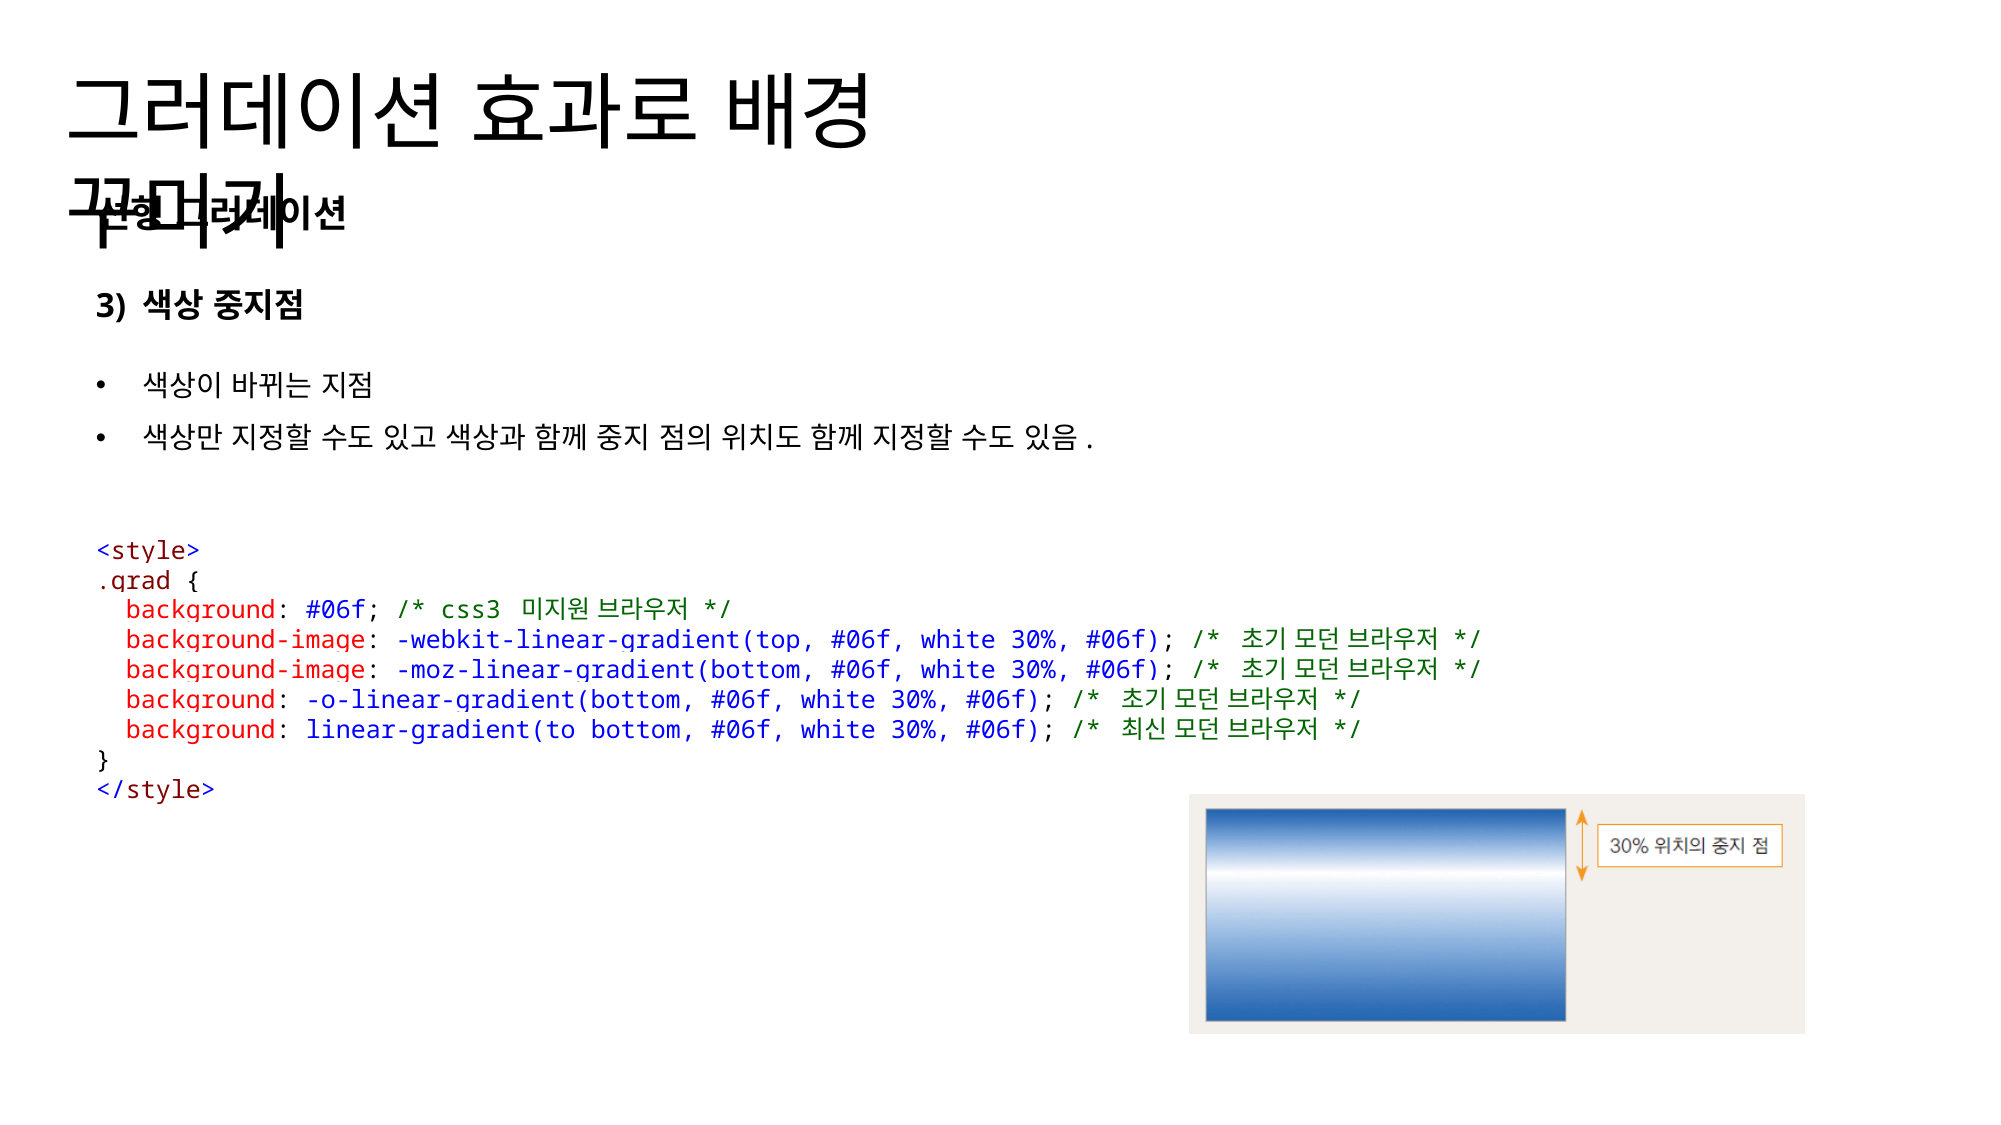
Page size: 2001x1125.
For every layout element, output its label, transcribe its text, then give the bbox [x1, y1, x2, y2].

text_box <style> .grad { background: #06f; /* css3 미지원 브라우저 */ background-image: -webkit-linear-gradient(top, #06f, white 30%, #06f); /* 초기 모던 브라우저 */ background-image: -moz-linear-gradient(bottom, #06f, white 30%, #06f); /* 초기 모던 브라우저 */ background: -o-linear-gradient(bottom, #06f, white 30%, #06f); /* 초기 모던 브라우저 */ background: linear-gradient(to bottom, #06f, white 30%, #06f); /* 최신 모던 브라우저 */ } </style> [81, 526, 1514, 811]
picture [1189, 794, 1805, 1034]
text_box 그러데이션 효과로 배경 꾸미기 [50, 52, 1112, 267]
text_box 선형 그러데이션 [81, 182, 799, 243]
text_box 3) 색상 중지점 [81, 277, 812, 332]
text_box 색상이 바뀌는 지점 색상만 지정할 수도 있고 색상과 함께 중지 점의 위치도 함께 지정할 수도 있음. [81, 342, 1554, 462]
